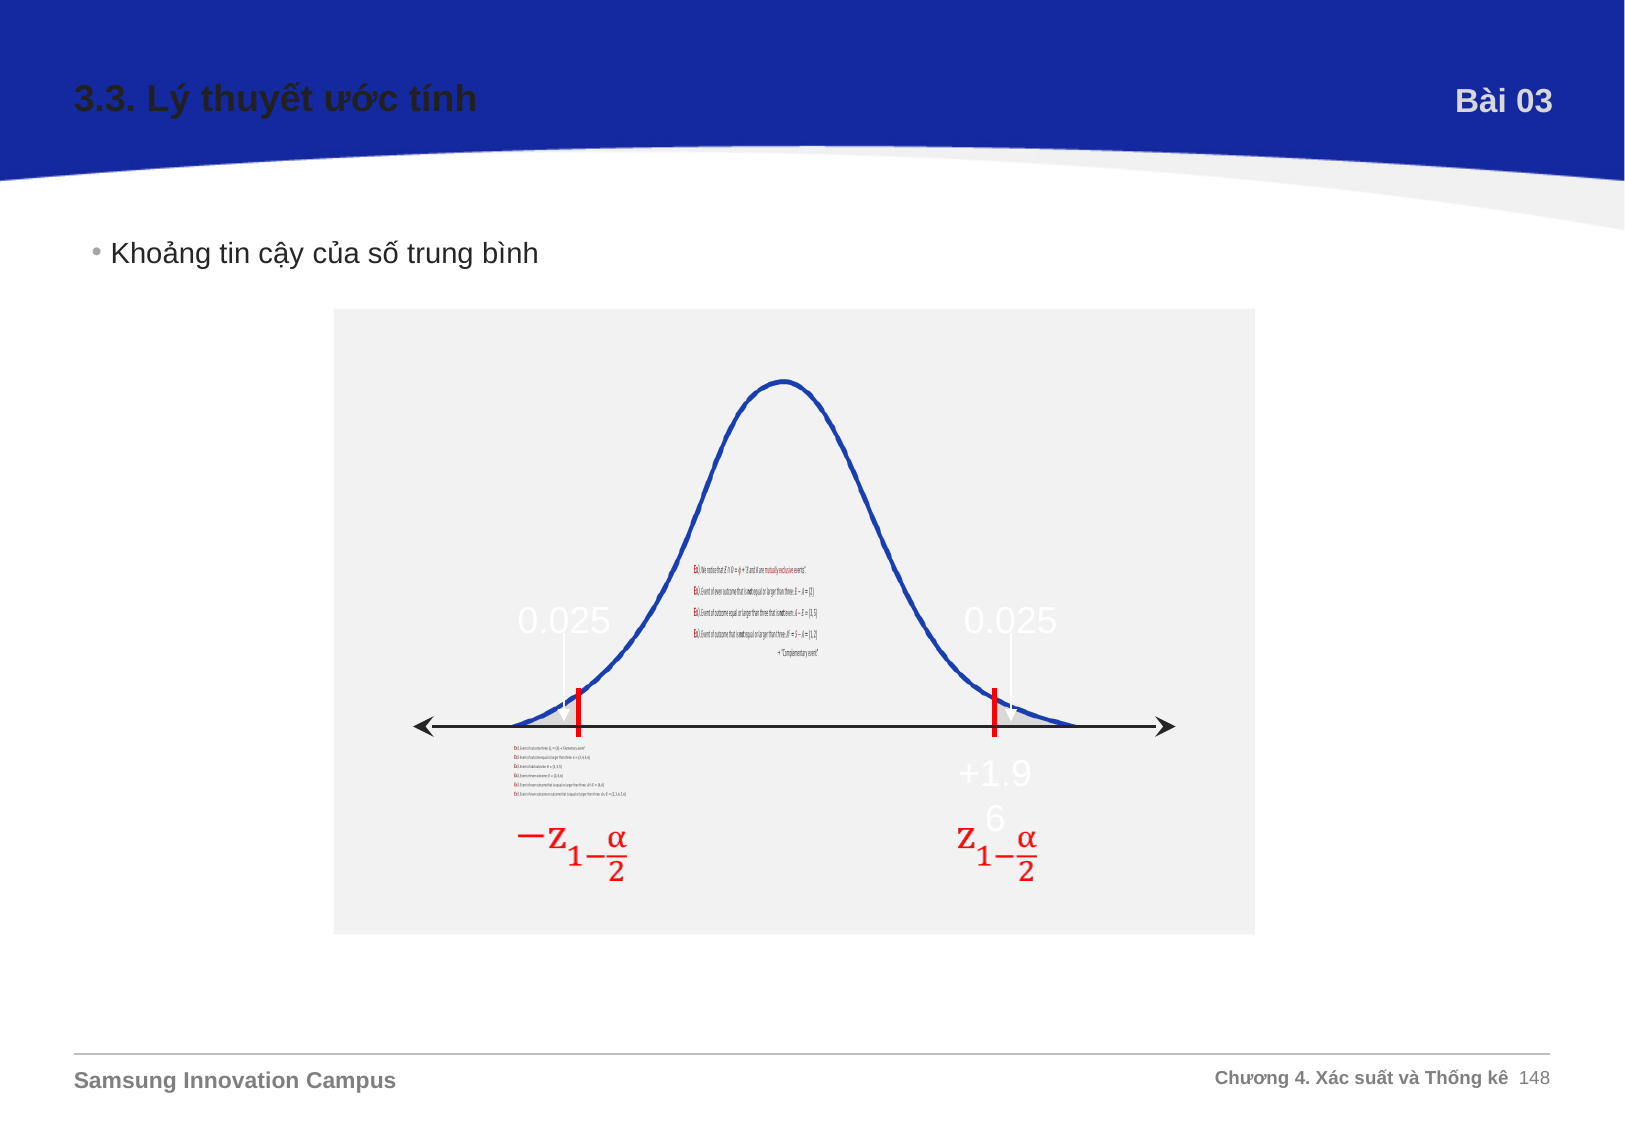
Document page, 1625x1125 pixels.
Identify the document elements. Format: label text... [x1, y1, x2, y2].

text_box Khoảng tin cậy của số trung bình: 95% [91, 234, 1598, 270]
picture [0, 0, 1625, 1125]
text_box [73, 73, 1554, 120]
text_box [333, 308, 1256, 935]
